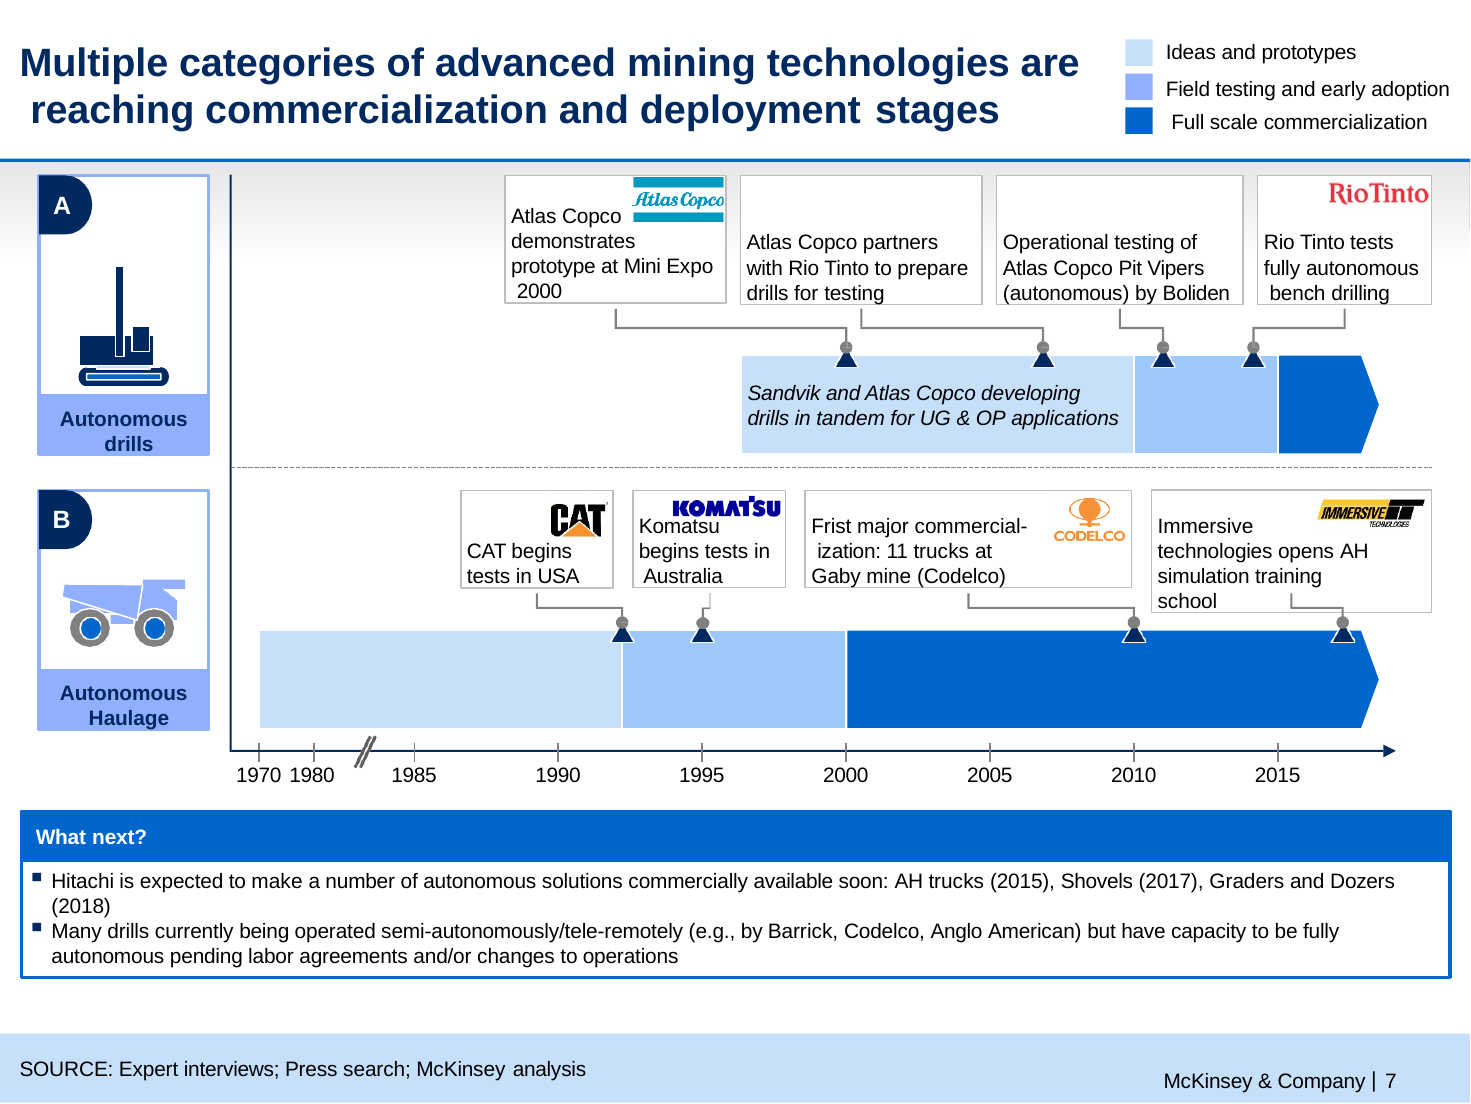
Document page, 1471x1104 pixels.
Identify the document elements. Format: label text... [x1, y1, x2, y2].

text_box 2005 [965, 776, 1016, 787]
text_box 1970 1980 [233, 776, 340, 787]
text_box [38, 175, 1430, 355]
text_box 1985 [389, 776, 440, 787]
text_box Ideas and prototypes Field testing and early adoption Full scale commercialization [1163, 27, 1456, 135]
title Multiple categories of advanced mining technologies are reaching commercialization and deployment stages [17, 34, 1090, 157]
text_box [37, 361, 1427, 643]
text_box 1990 [533, 776, 584, 787]
text_box SOURCE: Expert interviews; Press search; McKinsey analysis [17, 1053, 595, 1081]
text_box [37, 466, 1433, 769]
text_box 2000 [821, 776, 872, 787]
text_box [0, 158, 1471, 764]
text_box 1995 [677, 776, 728, 787]
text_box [504, 363, 1381, 456]
text_box McKinsey & Company | 7 [1161, 1049, 1416, 1097]
text_box 2010 [1109, 776, 1160, 787]
text_box [1125, 73, 1153, 100]
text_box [19, 809, 1452, 980]
text_box [1125, 39, 1153, 66]
text_box [1125, 107, 1153, 134]
text_box 2015 [1253, 776, 1304, 787]
